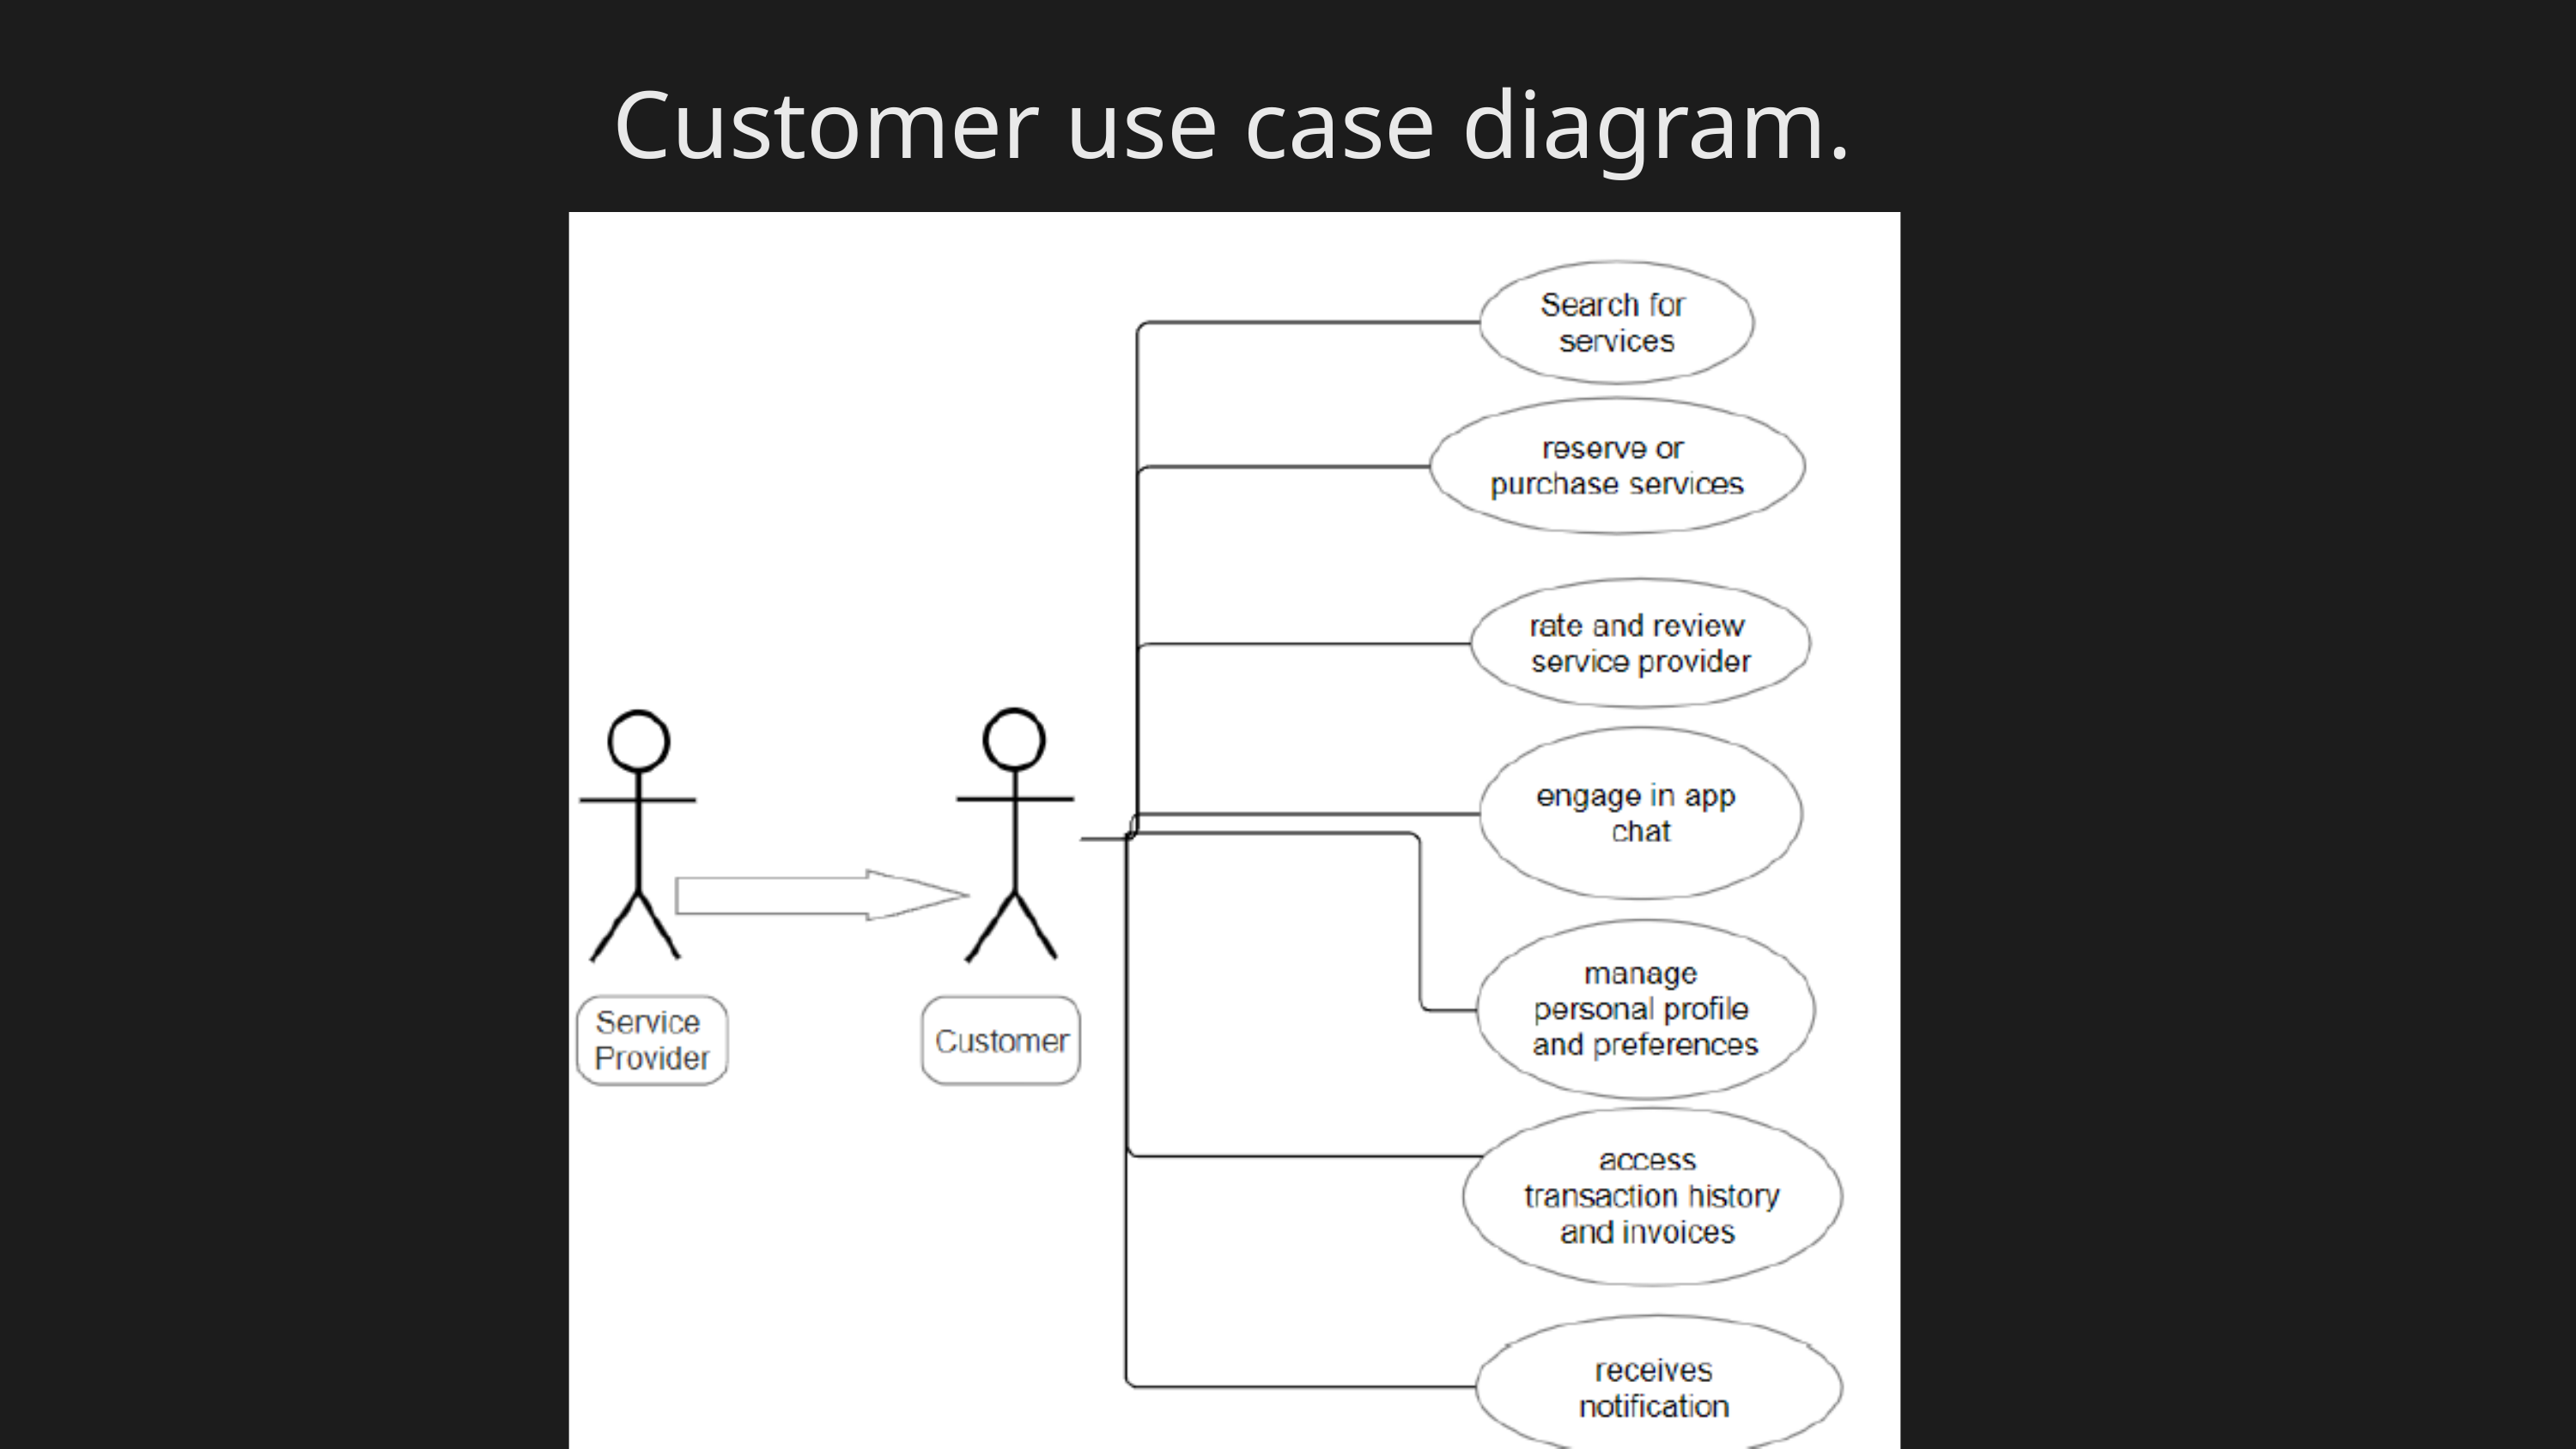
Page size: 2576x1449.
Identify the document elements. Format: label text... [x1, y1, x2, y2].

text_box Customer use case diagram. [596, 46, 1869, 178]
text_box [568, 212, 1901, 1449]
